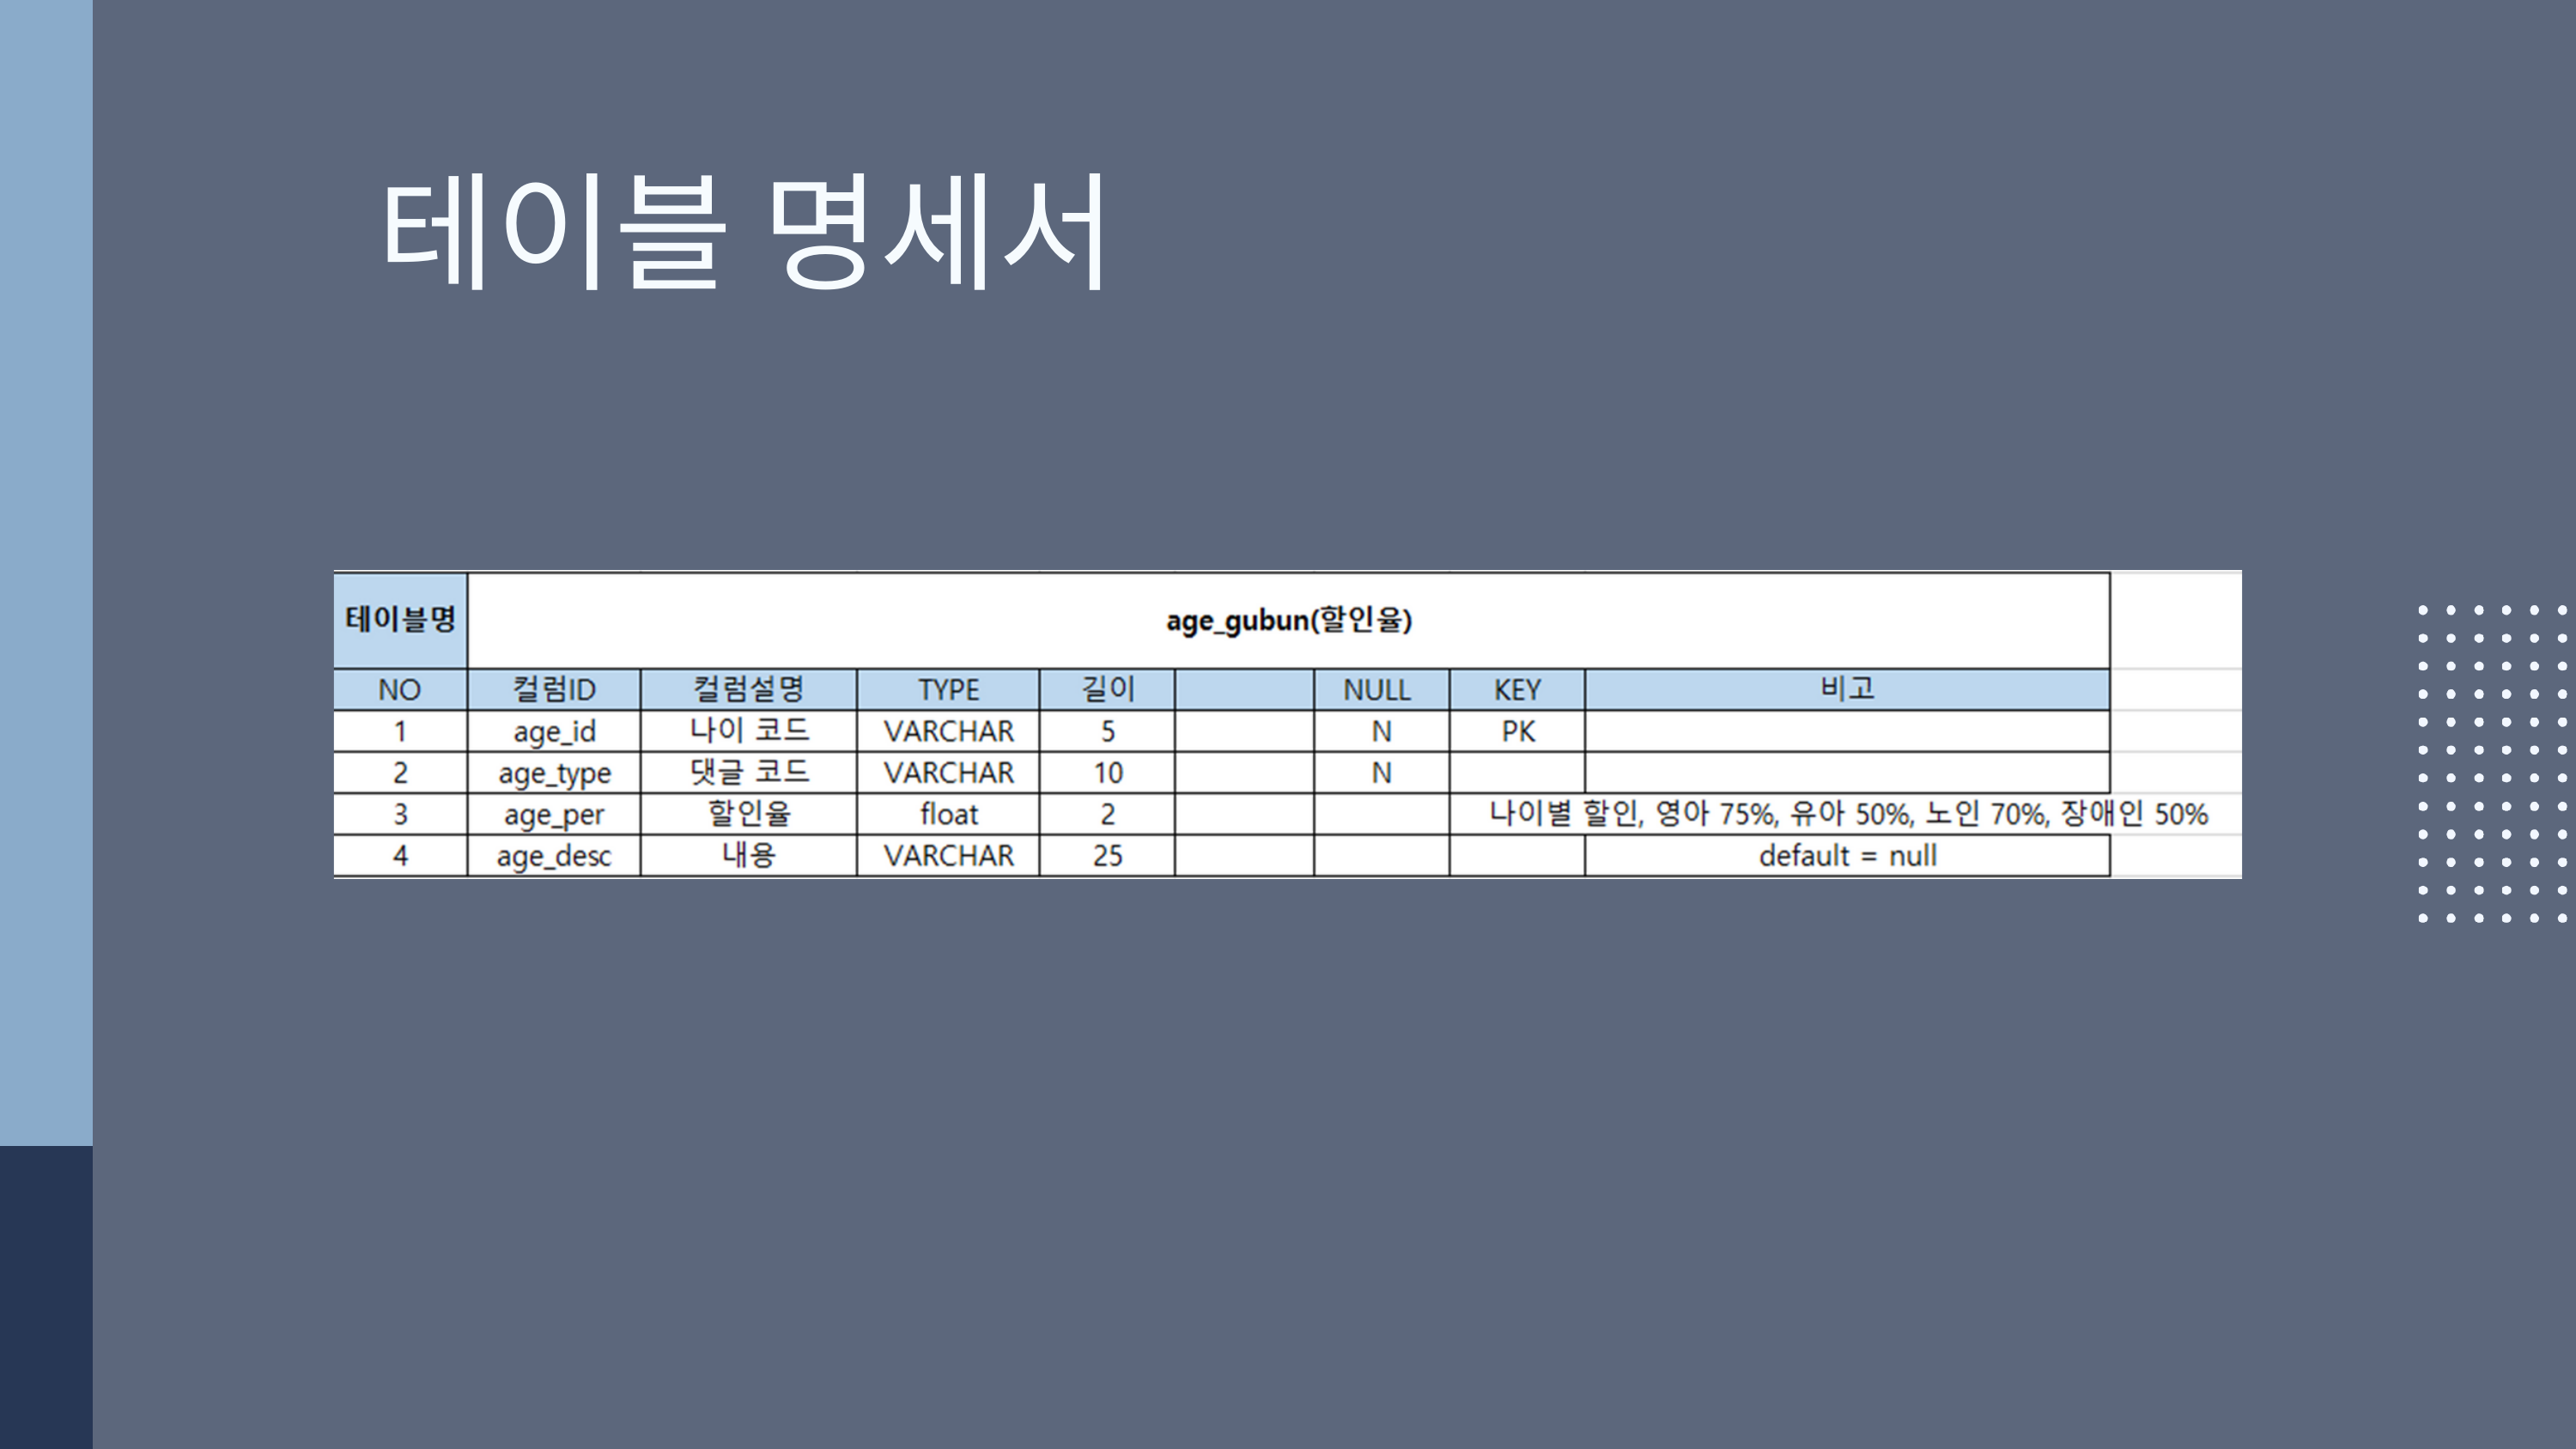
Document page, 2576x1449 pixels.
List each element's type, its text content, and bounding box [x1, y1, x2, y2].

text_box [0, 1145, 94, 1449]
text_box 테이블 명세서 [377, 125, 1363, 306]
text_box [2418, 605, 2576, 923]
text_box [0, 0, 94, 1145]
text_box [333, 570, 2243, 879]
